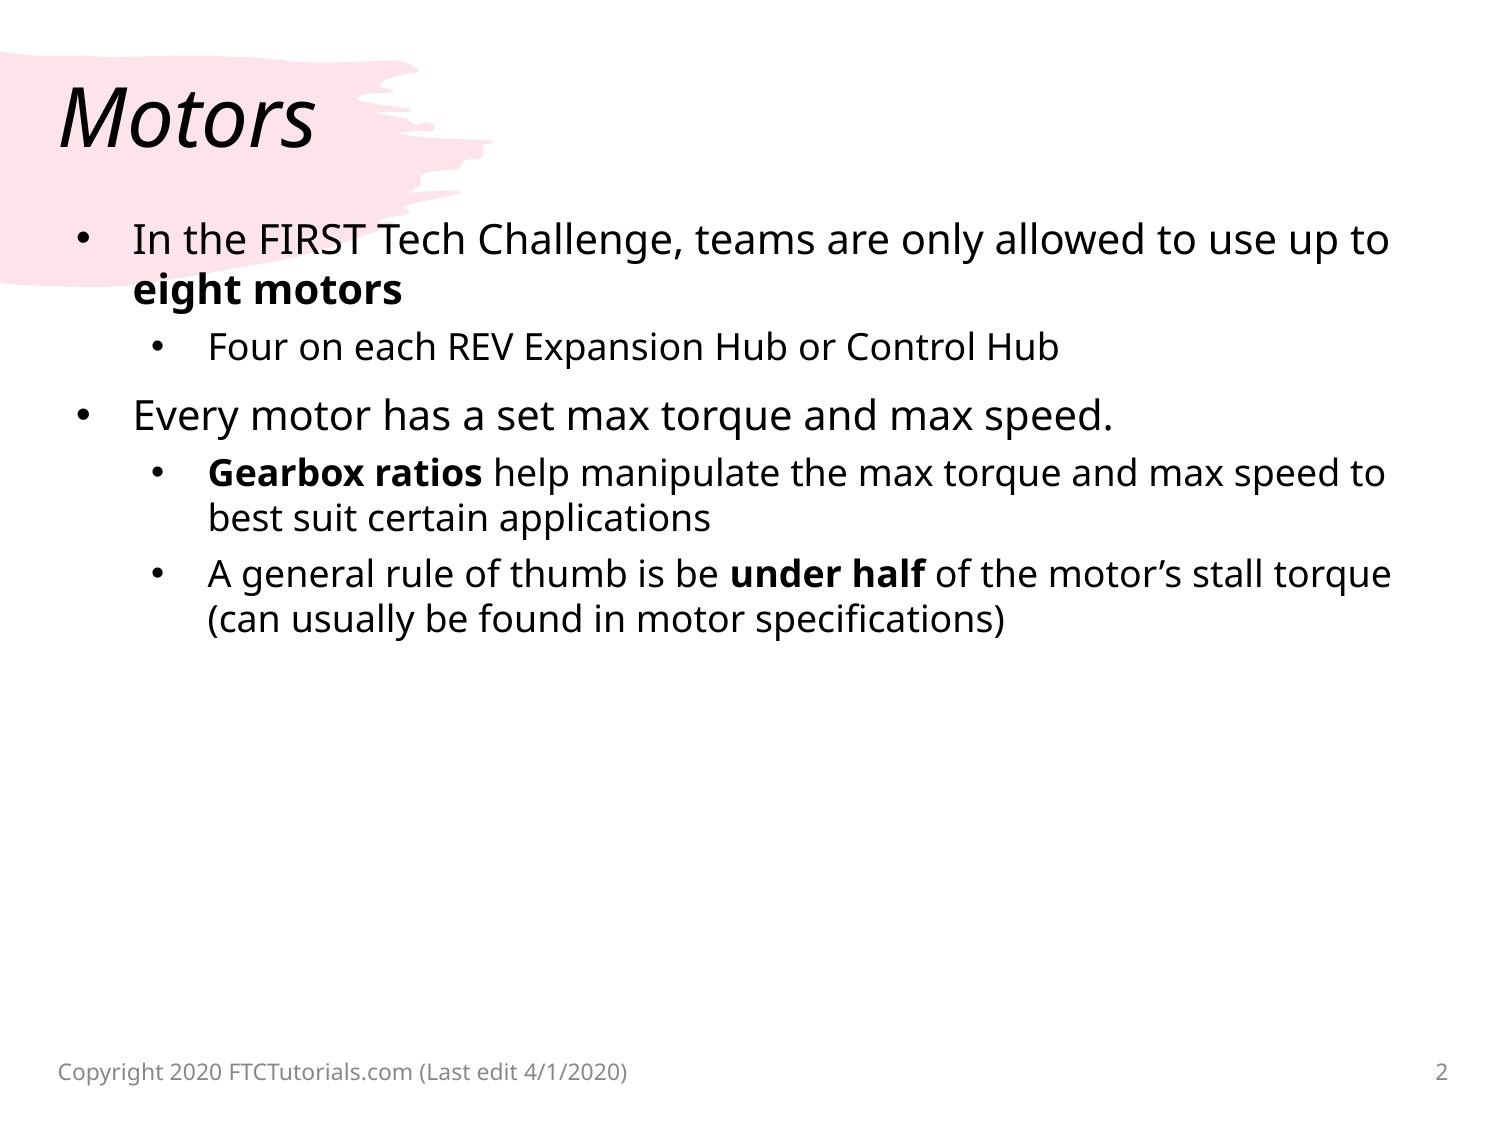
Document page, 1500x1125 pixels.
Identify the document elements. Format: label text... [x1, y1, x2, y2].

title Motors [42, 59, 1464, 182]
slide_number 2 [1378, 1042, 1464, 1103]
footer Copyright 2020 FTCTutorials.com (Last edit 4/1/2020) [42, 1042, 718, 1103]
list In the FIRST Tech Challenge, teams are only allowed to use up to eight motors Four on each REV Expansion Hub or Control Hub Every motor has a set max torque and max speed. Gearbox ratios help manipulate the max torque and max speed to best suit certain applications A general rule of thumb is be under half of the motor’s stall torque (can usually be found in motor specifications) [42, 204, 1464, 1030]
